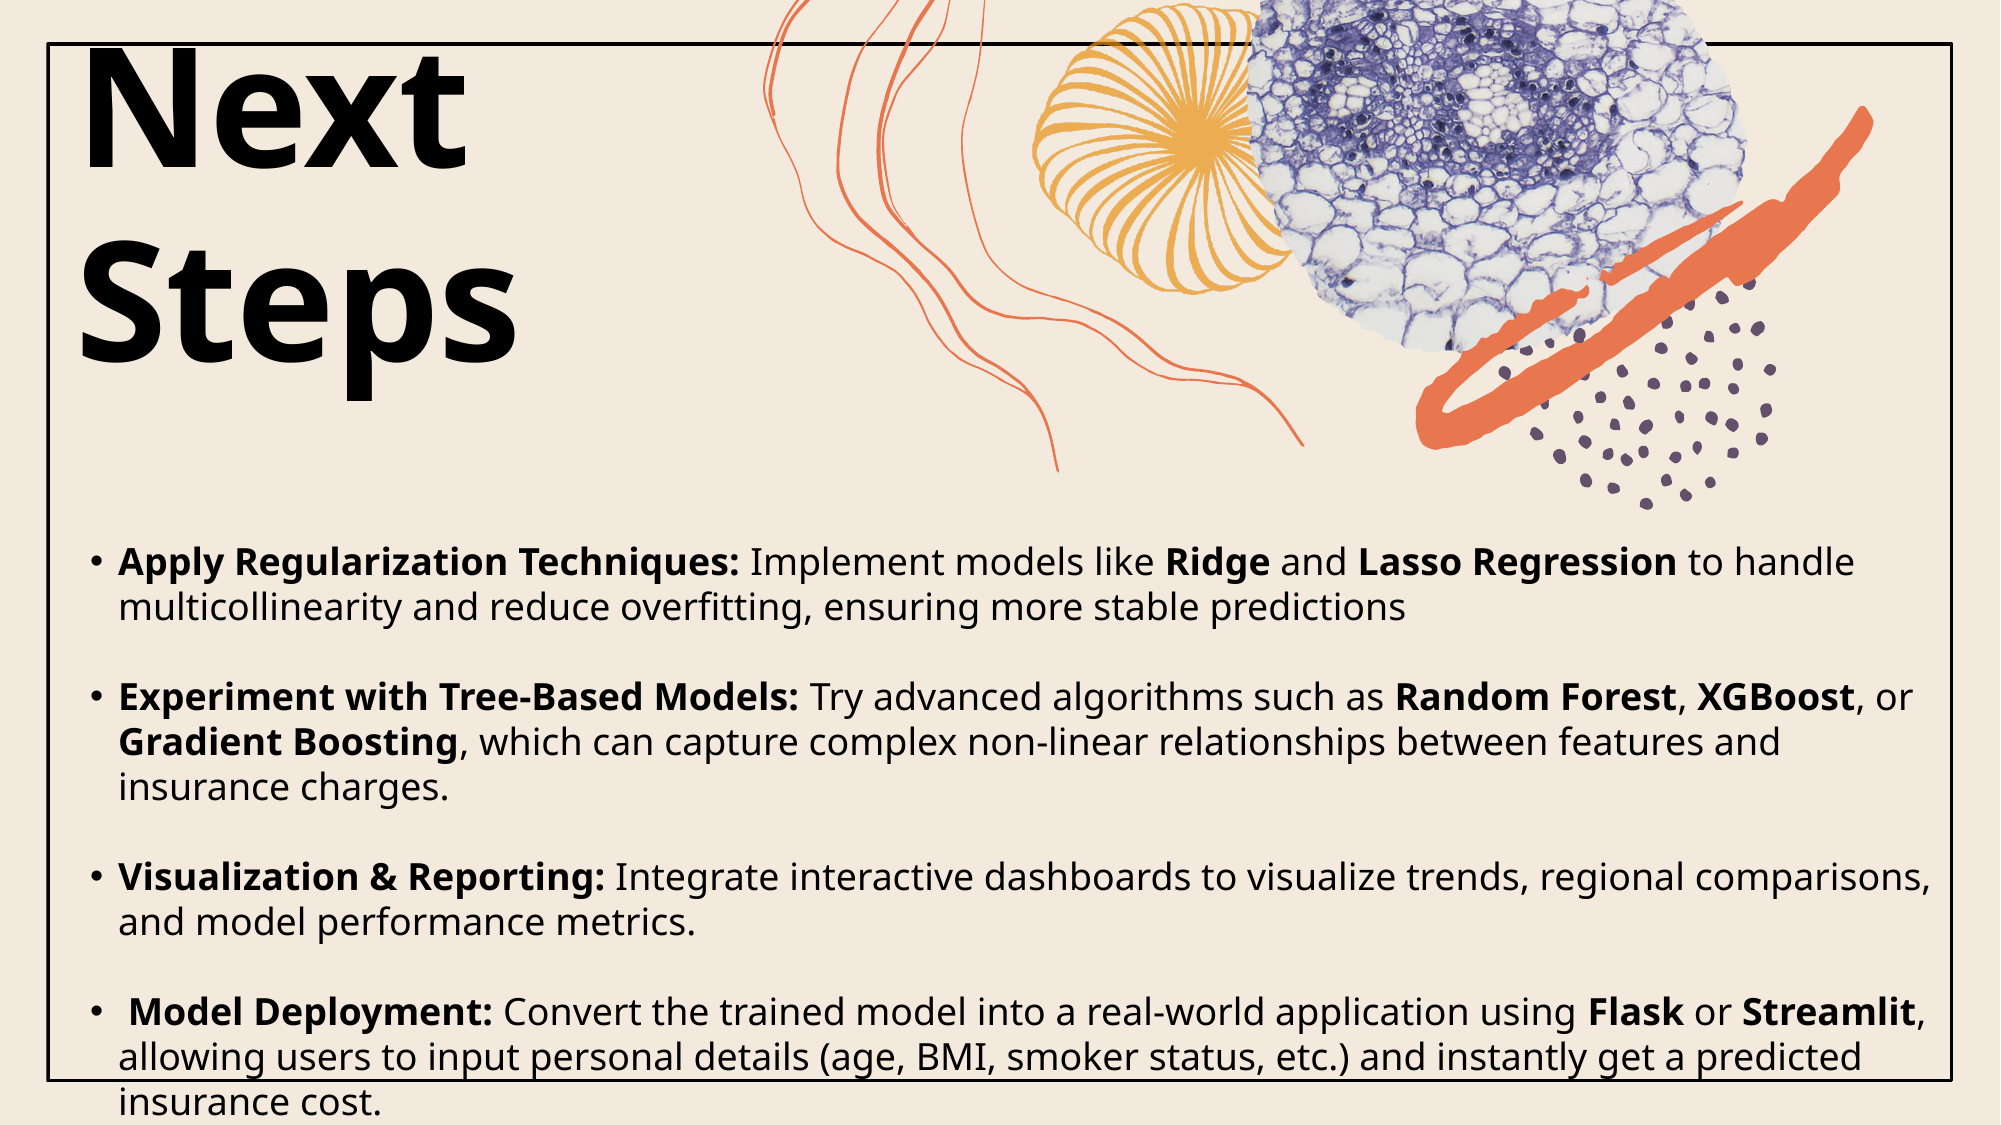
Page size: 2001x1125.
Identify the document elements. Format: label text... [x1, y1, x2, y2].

title Next Steps [75, 200, 889, 396]
picture [1018, 286, 1081, 308]
text_box Apply Regularization Techniques: Implement models like Ridge and Lasso Regression to handle multicollinearity and reduce overfitting, ensuring more stable predictions Experiment with Tree-Based Models: Try advanced algorithms such as Random Forest, XGBoost, or Gradient Boosting, which can capture complex non-linear relationships between features and insurance charges. Visualization & Reporting: Integrate interactive dashboards to visualize trends, regional comparisons, and model performance metrics. Model Deployment: Convert the trained model into a real-world application using Flask or Streamlit, allowing users to input personal details (age, BMI, smoker status, etc.) and instantly get a predicted insurance cost. [75, 530, 1955, 1125]
picture [1018, 0, 1748, 354]
